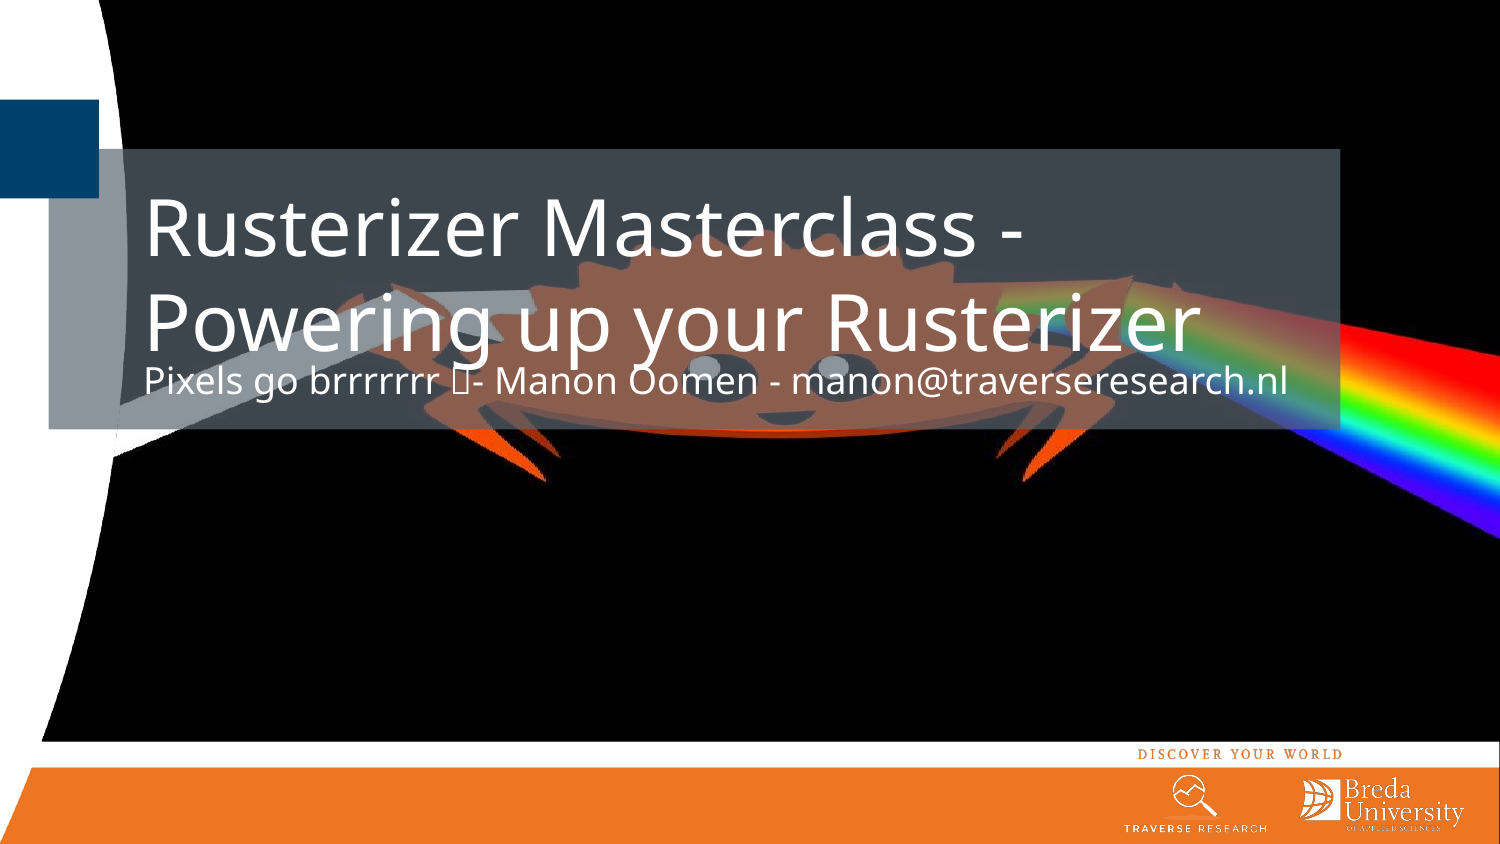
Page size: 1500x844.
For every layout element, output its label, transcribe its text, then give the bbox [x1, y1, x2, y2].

picture [0, 0, 1500, 485]
subtitle Pixels go brrrrrrr 🚀- Manon Oomen - manon@traverseresearch.nl [143, 357, 1345, 407]
picture [0, 199, 1500, 844]
title Rusterizer Masterclass - Powering up your Rusterizer [143, 176, 1307, 357]
